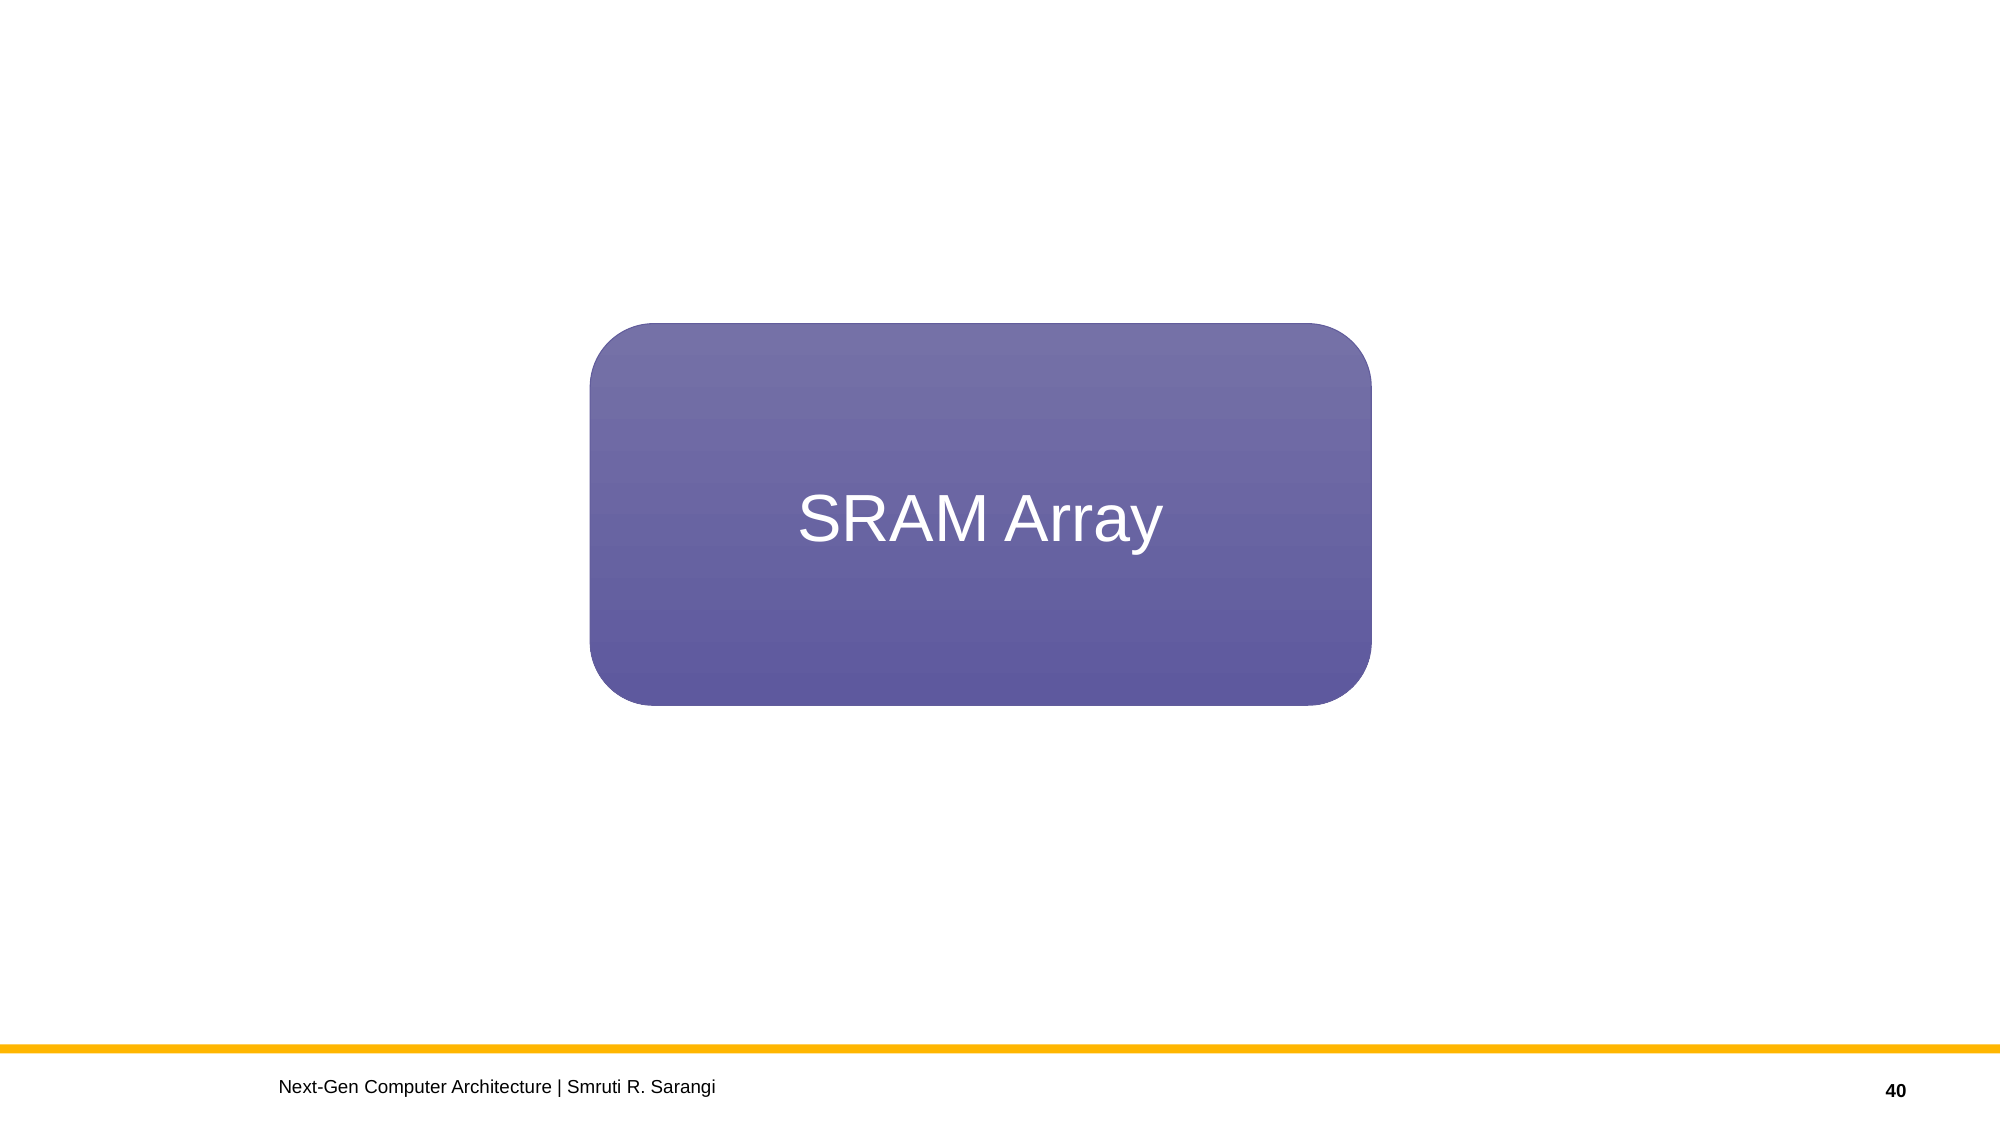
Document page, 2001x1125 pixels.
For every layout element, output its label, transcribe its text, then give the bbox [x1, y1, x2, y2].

slide_number 40 [1711, 1071, 1922, 1109]
text_box SRAM Array [589, 323, 1372, 706]
footer Next-Gen Computer Architecture | Smruti R. Sarangi [263, 1067, 1464, 1105]
